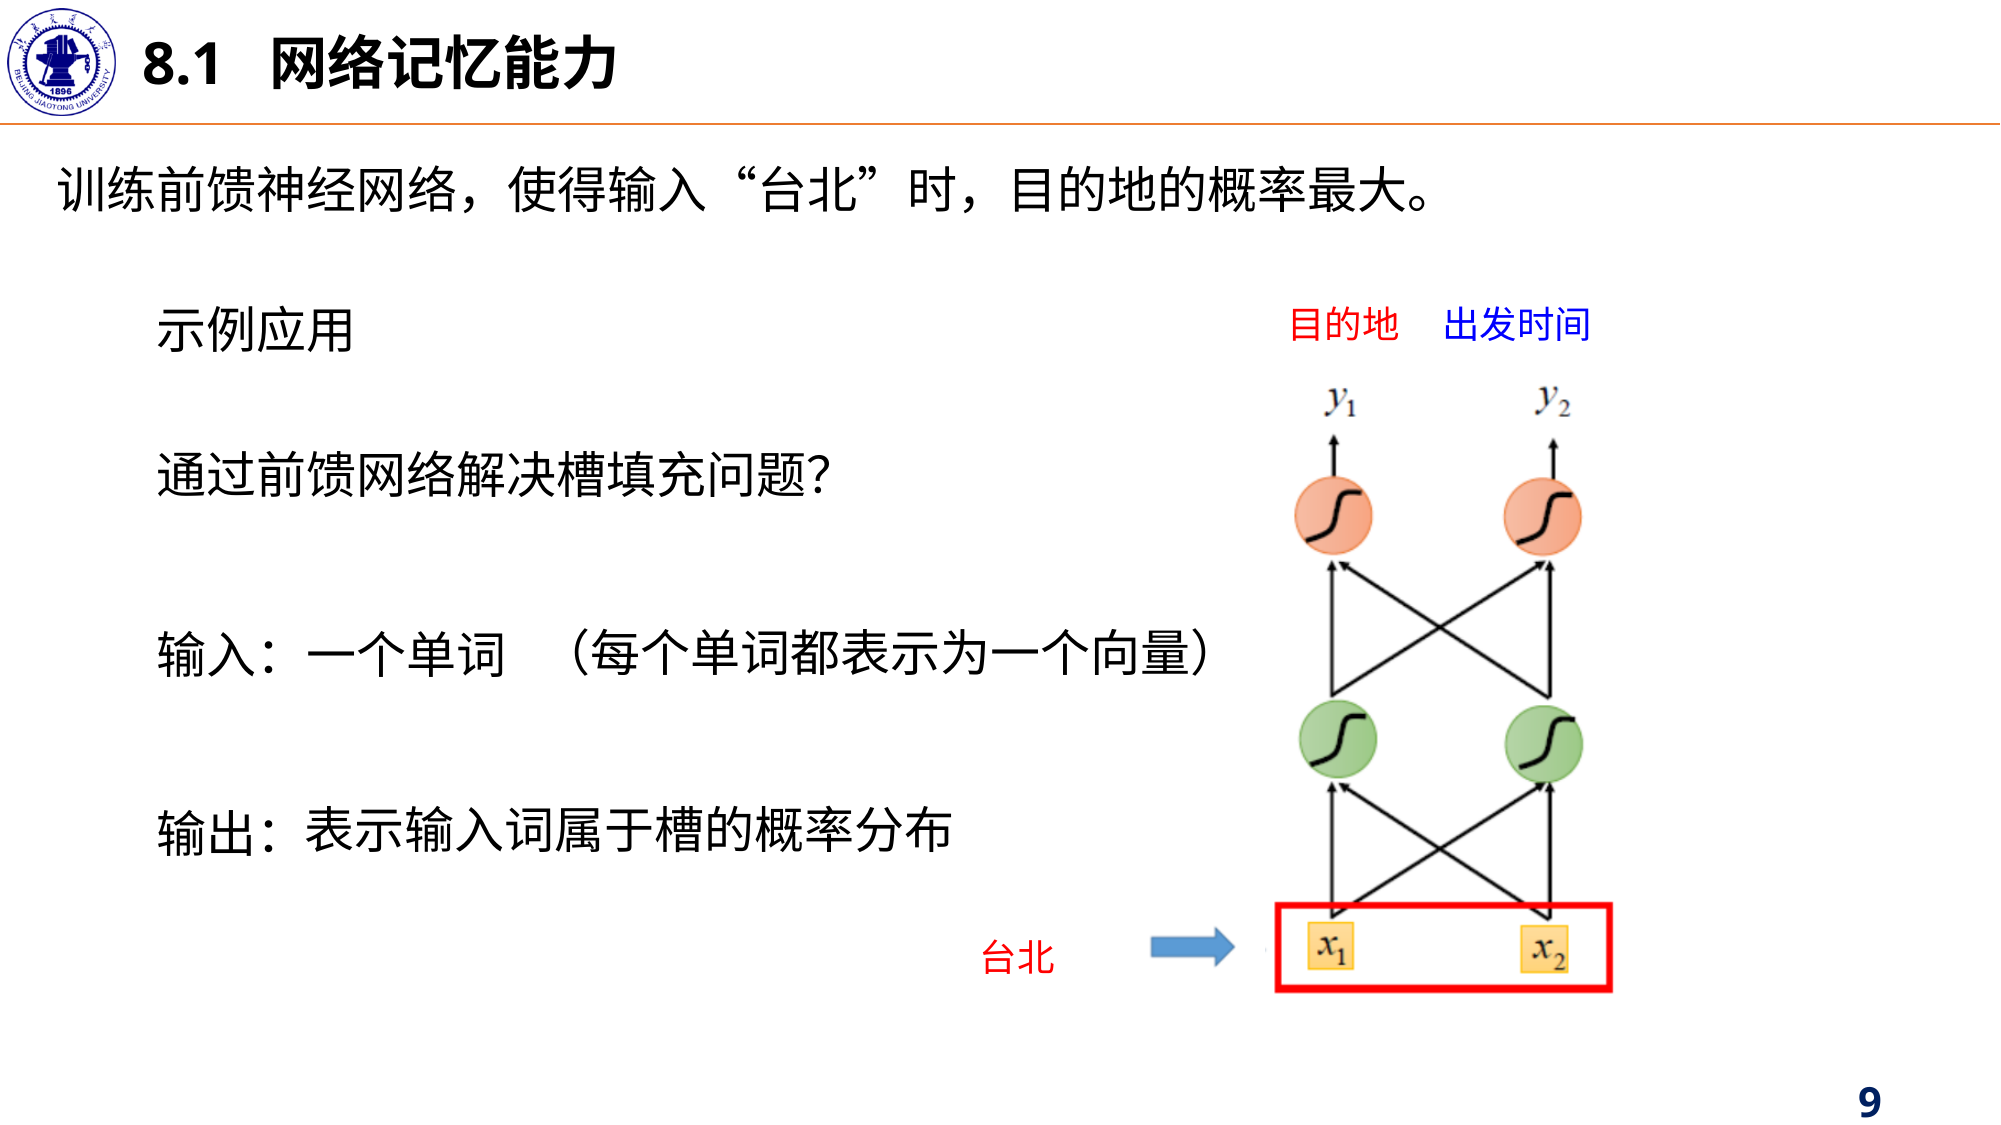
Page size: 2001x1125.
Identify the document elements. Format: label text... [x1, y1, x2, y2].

text_box 输出： [141, 765, 455, 870]
text_box 目的地 出发时间 [1272, 271, 1646, 354]
text_box 训练前馈神经网络，使得输入“台北”时，目的地的概率最大。 [42, 151, 1958, 294]
text_box 示例应用 [141, 261, 541, 366]
text_box 台北 [964, 904, 1097, 987]
picture [1097, 904, 1241, 995]
text_box （每个单词都表示为一个向量） [525, 584, 1265, 780]
text_box 输入：一个单词 [141, 585, 525, 691]
picture [7, 8, 116, 116]
text_box 表示输入词属于槽的概率分布 [289, 760, 1030, 866]
text_box 8.1 网络记忆能力 [127, 19, 1958, 151]
picture [1265, 369, 1691, 1020]
text_box 通过前馈网络解决槽填充问题？ [141, 406, 1030, 511]
